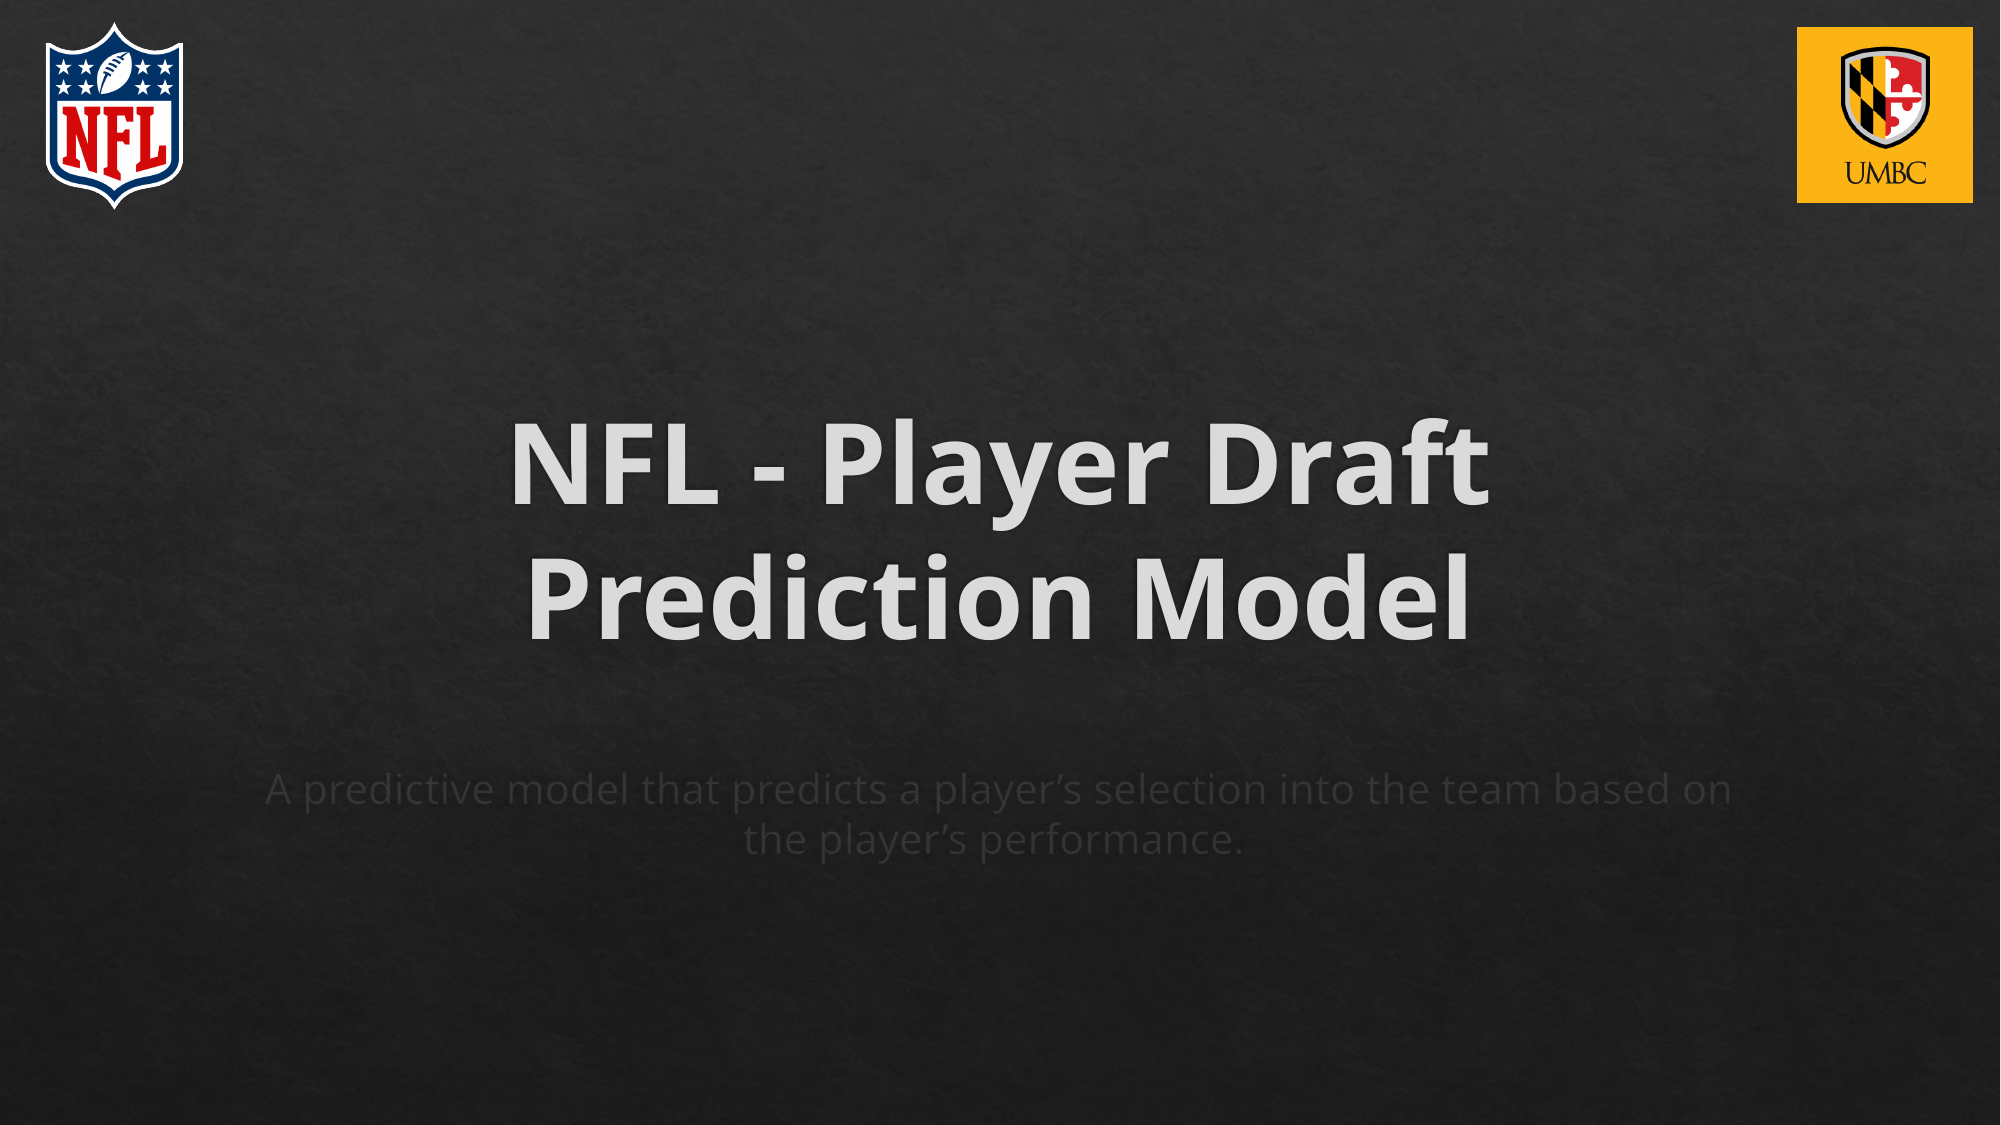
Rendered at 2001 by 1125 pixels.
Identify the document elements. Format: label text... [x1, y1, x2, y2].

title NFL - Player Draft Prediction Model [224, 370, 1774, 671]
subtitle A predictive model that predicts a player’s selection into the team based on the player’s performance. [224, 754, 1774, 927]
picture [16, 16, 213, 214]
picture [1796, 27, 1973, 204]
